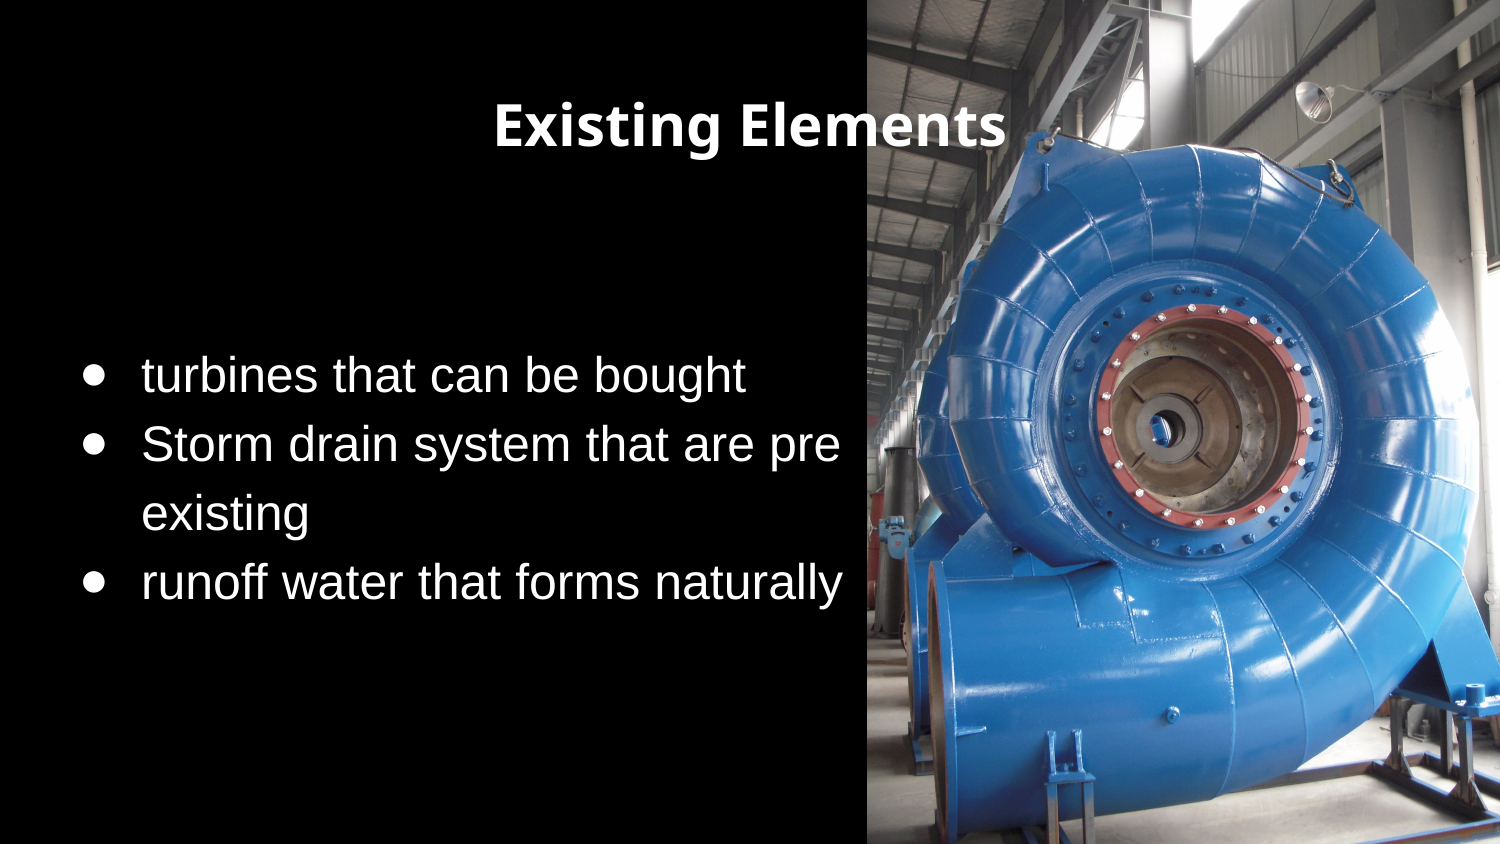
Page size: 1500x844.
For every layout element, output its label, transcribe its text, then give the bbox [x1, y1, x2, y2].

picture [866, 0, 1500, 844]
list turbines that can be bought Storm drain system that are pre existing runoff water that forms naturally [51, 318, 861, 635]
title Existing Elements [51, 72, 861, 167]
